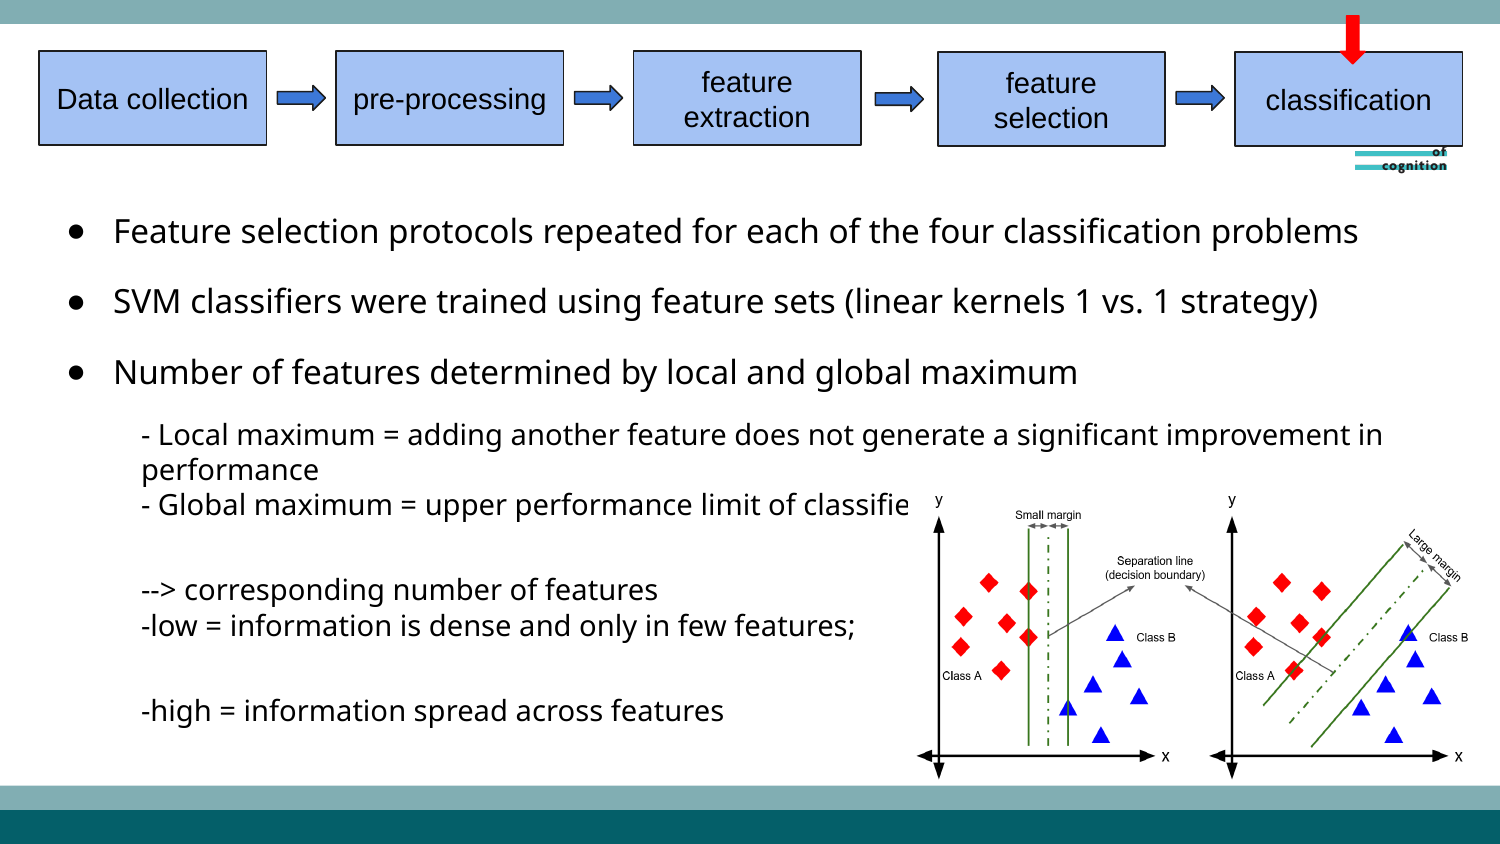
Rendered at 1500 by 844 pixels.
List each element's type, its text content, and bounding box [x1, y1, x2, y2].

text_box [277, 85, 326, 111]
text_box [574, 85, 623, 111]
text_box [1176, 85, 1225, 111]
picture [908, 489, 1477, 785]
list Feature selection protocols repeated for each of the four classification problems SVM classifiers were trained using feature sets (linear kernels 1 vs. 1 strategy) Number of features determined by local and global maximum - Local maximum = adding another feature does not generate a significant improvement in performance - Global maximum = upper performance limit of classifier --> corresponding number of features -low = information is dense and only in few features; -high = information spread across features [51, 189, 1449, 750]
text_box feature extraction [633, 50, 861, 145]
text_box classification [1235, 52, 1463, 146]
text_box [875, 86, 924, 112]
text_box [1340, 15, 1366, 64]
text_box pre-processing [336, 50, 564, 145]
text_box Data collection [38, 50, 267, 145]
text_box feature selection [937, 52, 1166, 146]
